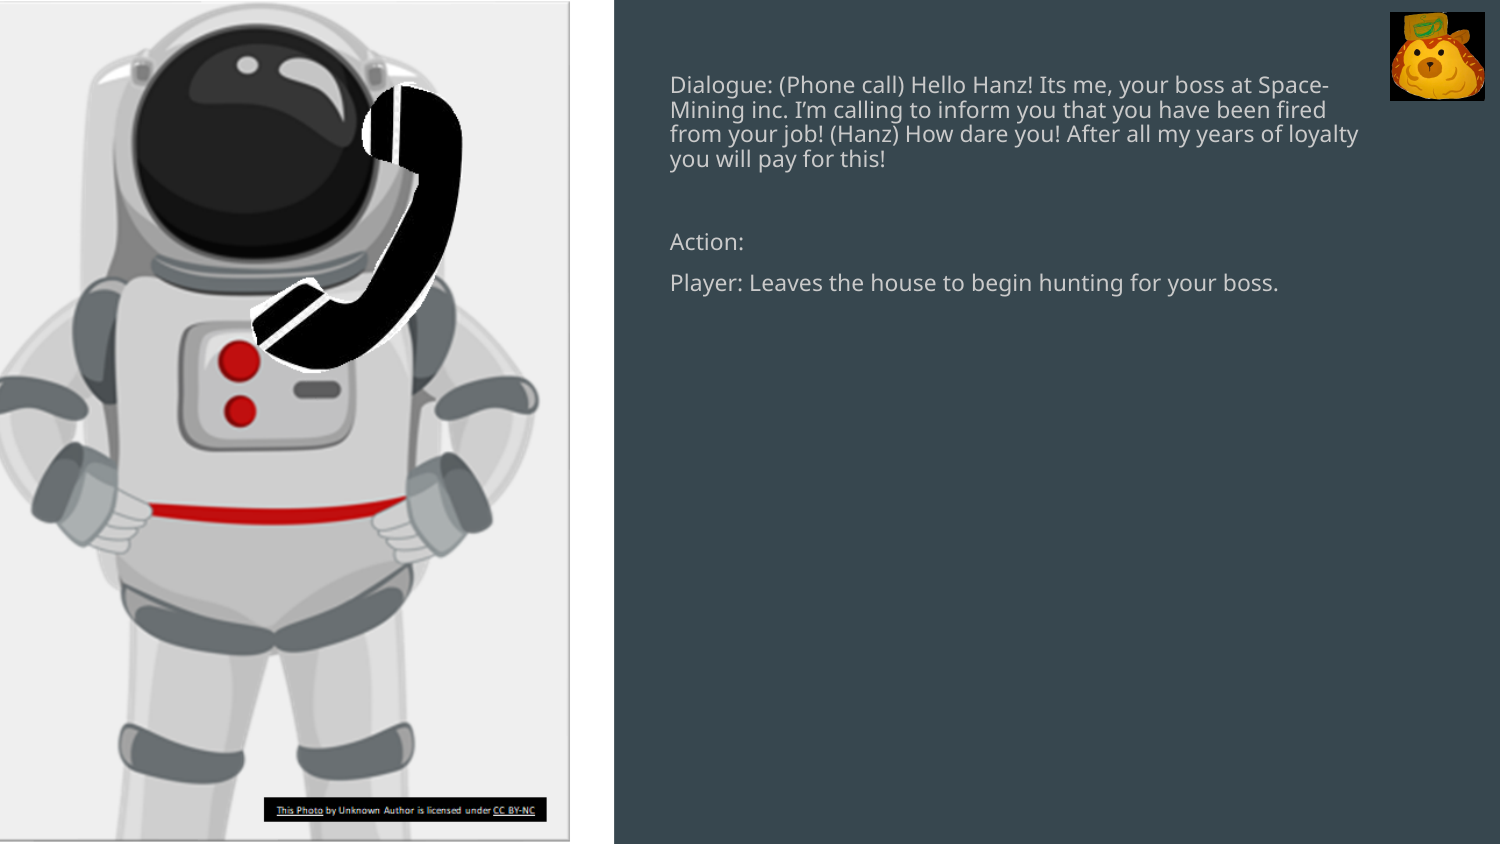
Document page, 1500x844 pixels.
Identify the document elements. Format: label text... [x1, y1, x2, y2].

picture [0, 0, 615, 844]
text_box [615, 0, 1500, 844]
subtitle Dialogue: (Phone call) Hello Hanz! Its me, your boss at Space-Mining inc. I’m calling to inform you that you have been fired from your job! (Hanz) How dare you! After all my years of loyalty you will pay for this! Action: Player: Leaves the house to begin hunting for your boss. [658, 67, 1397, 755]
picture [1390, 12, 1486, 102]
